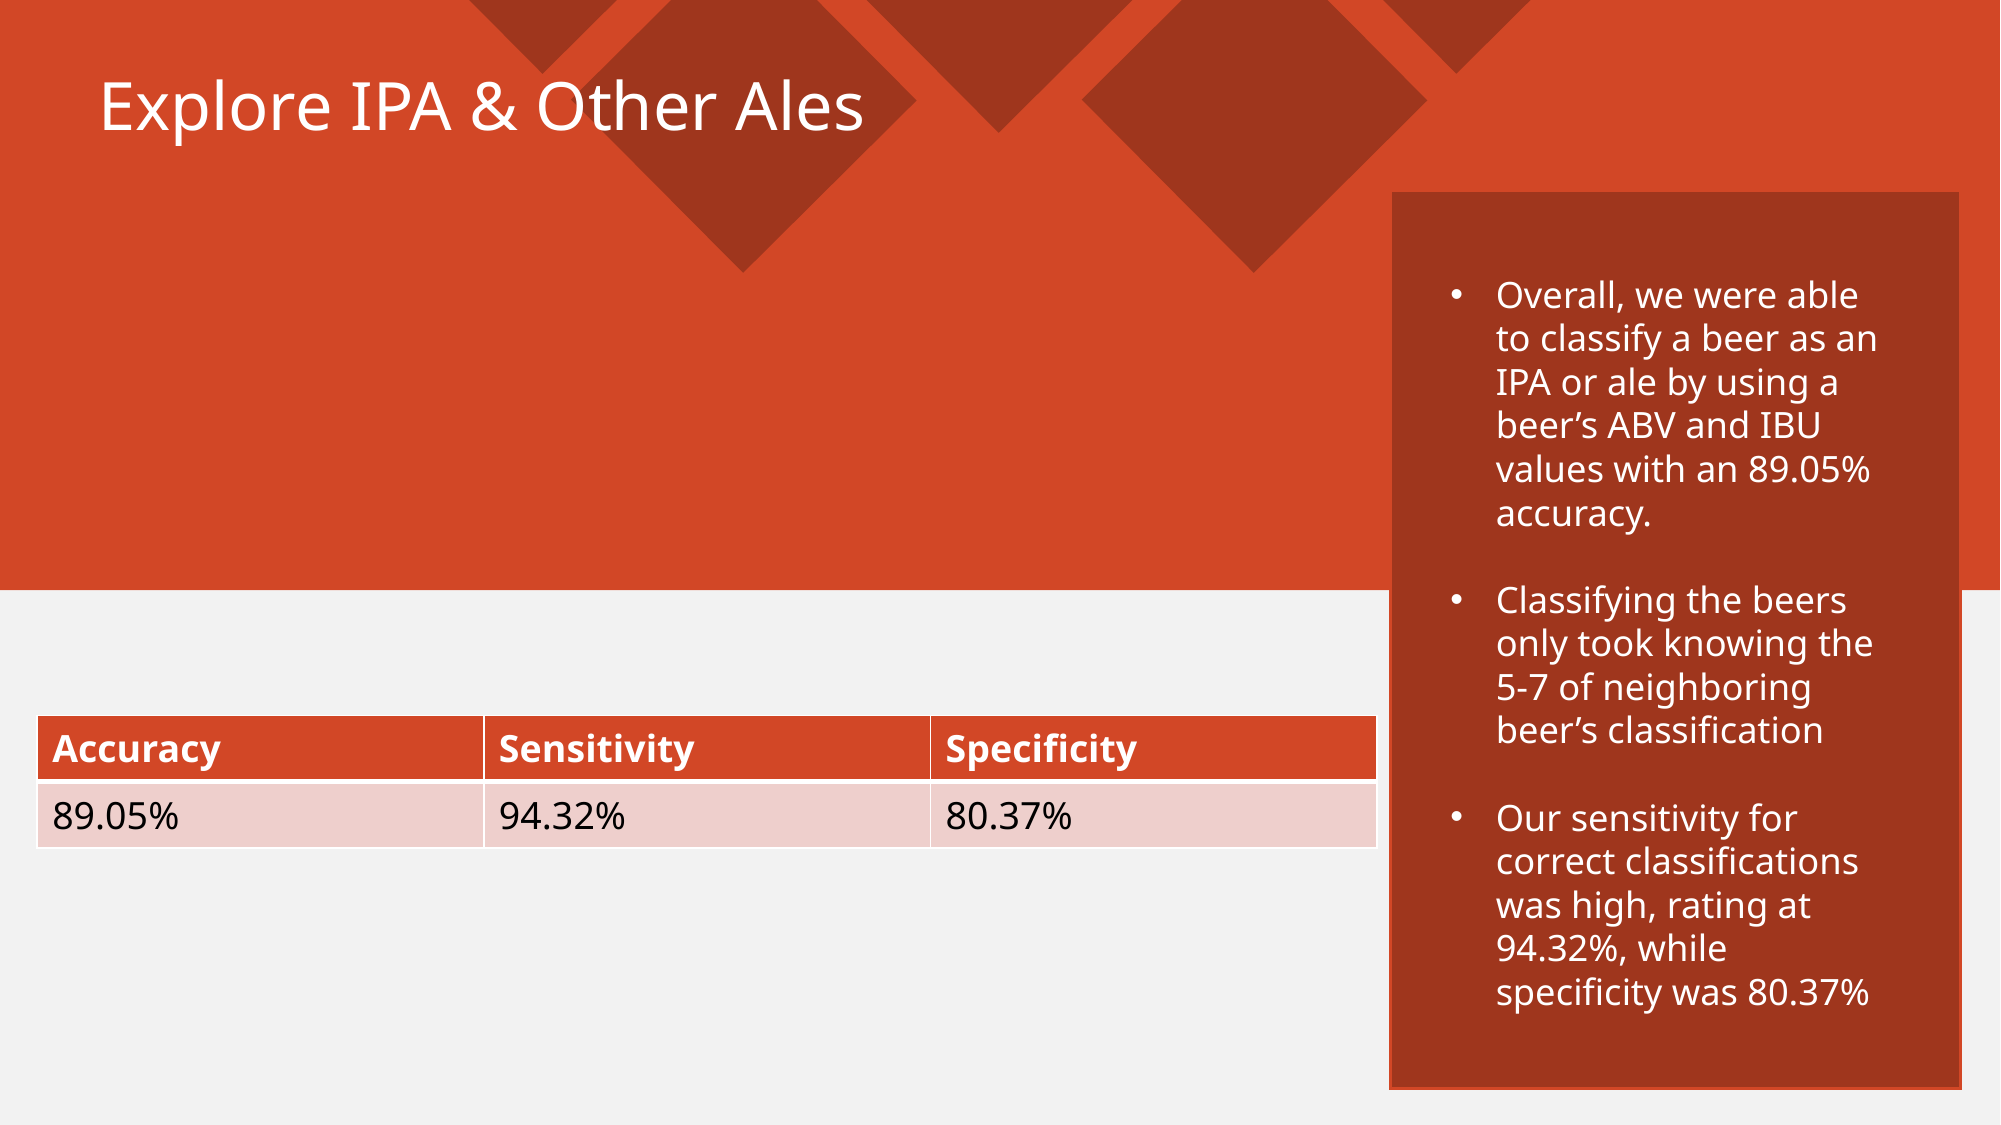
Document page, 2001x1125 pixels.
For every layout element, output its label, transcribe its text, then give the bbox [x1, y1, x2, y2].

table_cell 94.32% [485, 784, 930, 847]
list Overall, we were able to classify a beer as an IPA or ale by using a beer’s ABV and IBU values with an 89.05% accuracy. Classifying the beers only took knowing the 5-7 of neighboring beer’s classification Our sensitivity for correct classifications was high, rating at 94.32%, while specificity was 80.37% [1435, 264, 1919, 1027]
title Explore IPA & Other Ales [83, 37, 1919, 153]
table_cell 80.37% [931, 784, 1376, 847]
table_header Sensitivity [485, 716, 930, 779]
table_header Accuracy [38, 716, 483, 779]
table_cell 89.05% [38, 784, 483, 847]
table_header Specificity [931, 716, 1376, 779]
